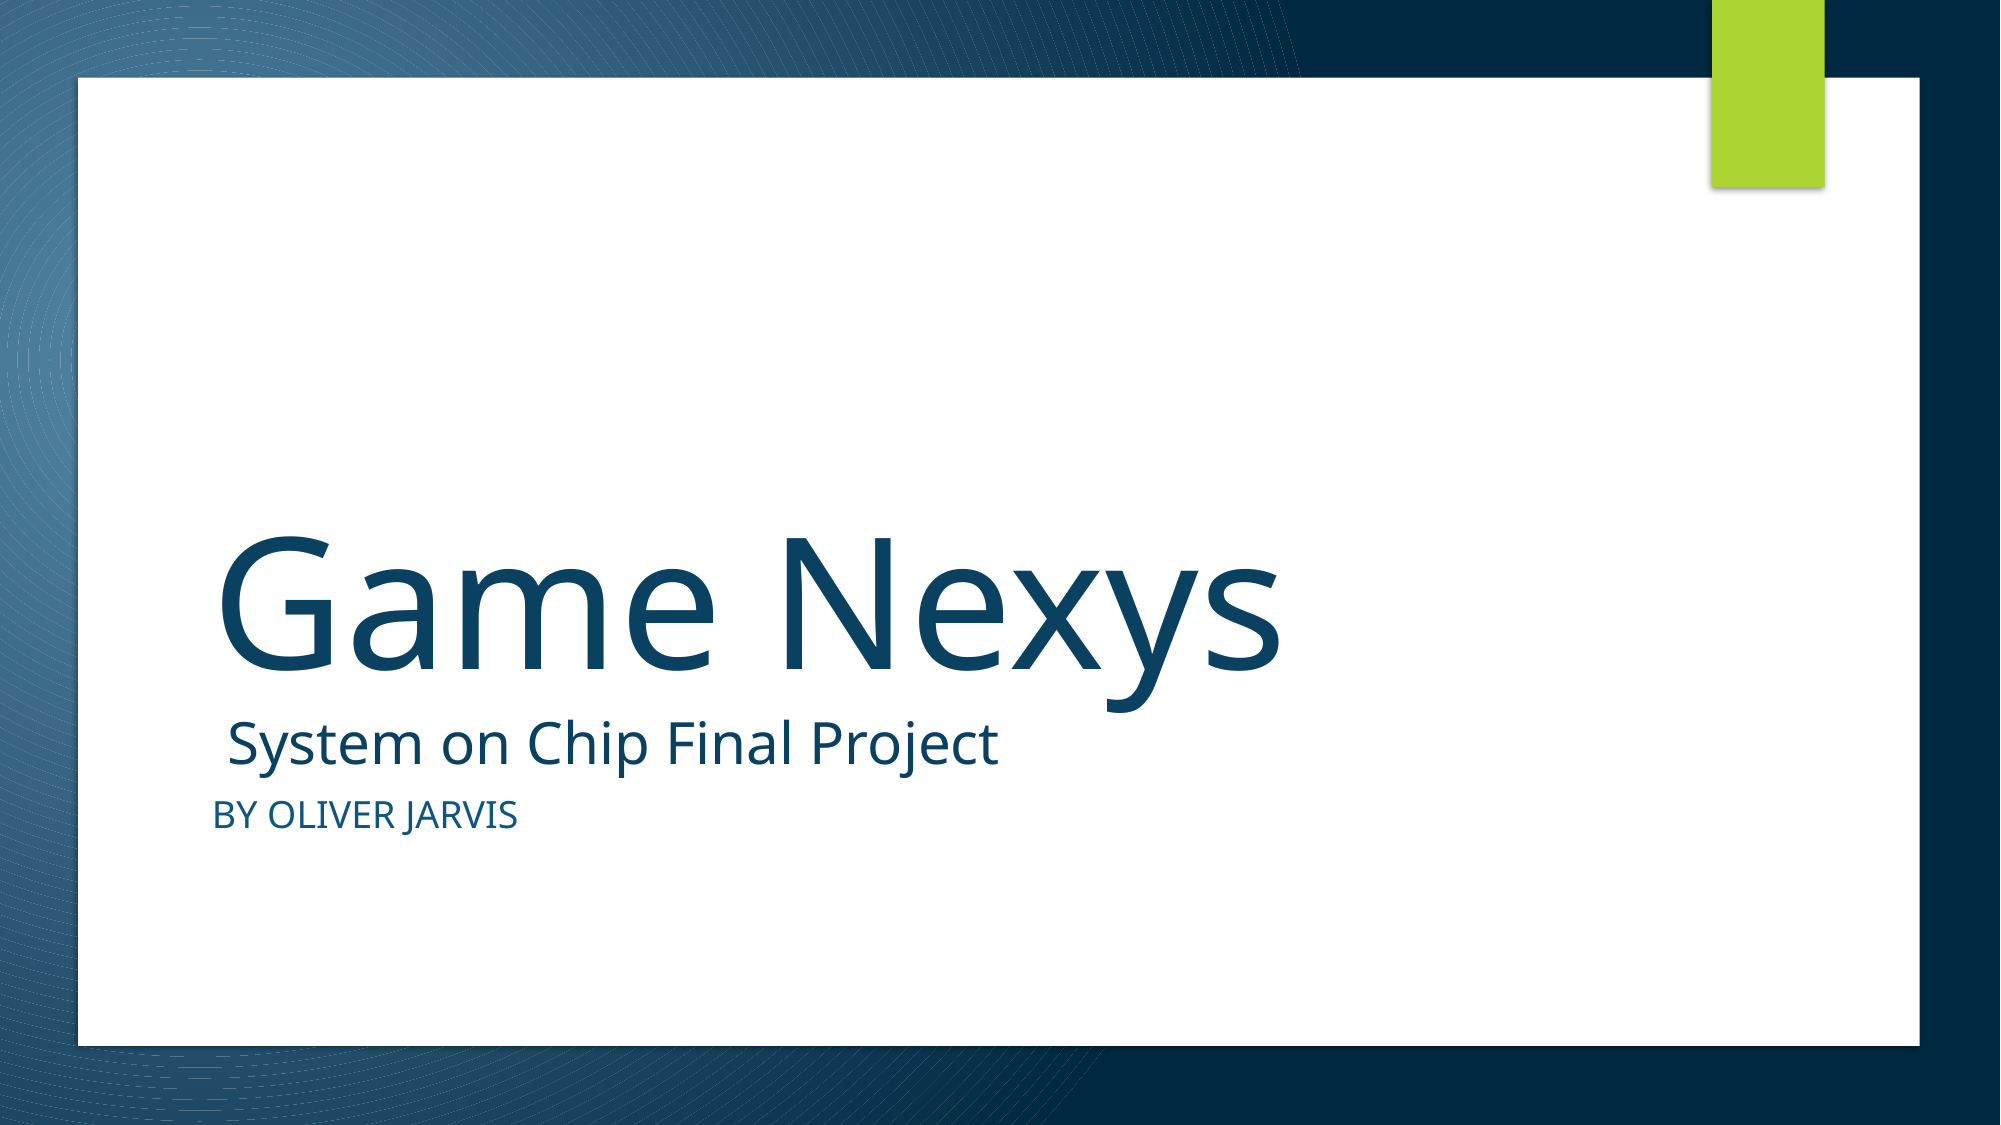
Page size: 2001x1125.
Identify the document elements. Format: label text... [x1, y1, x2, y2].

text_box [1711, 0, 1825, 188]
subtitle By Oliver Jarvis [196, 783, 1645, 925]
title Game Nexys System on Chip Final Project [196, 344, 1645, 783]
text_box [77, 77, 1920, 1047]
text_box [0, 0, 2000, 1125]
